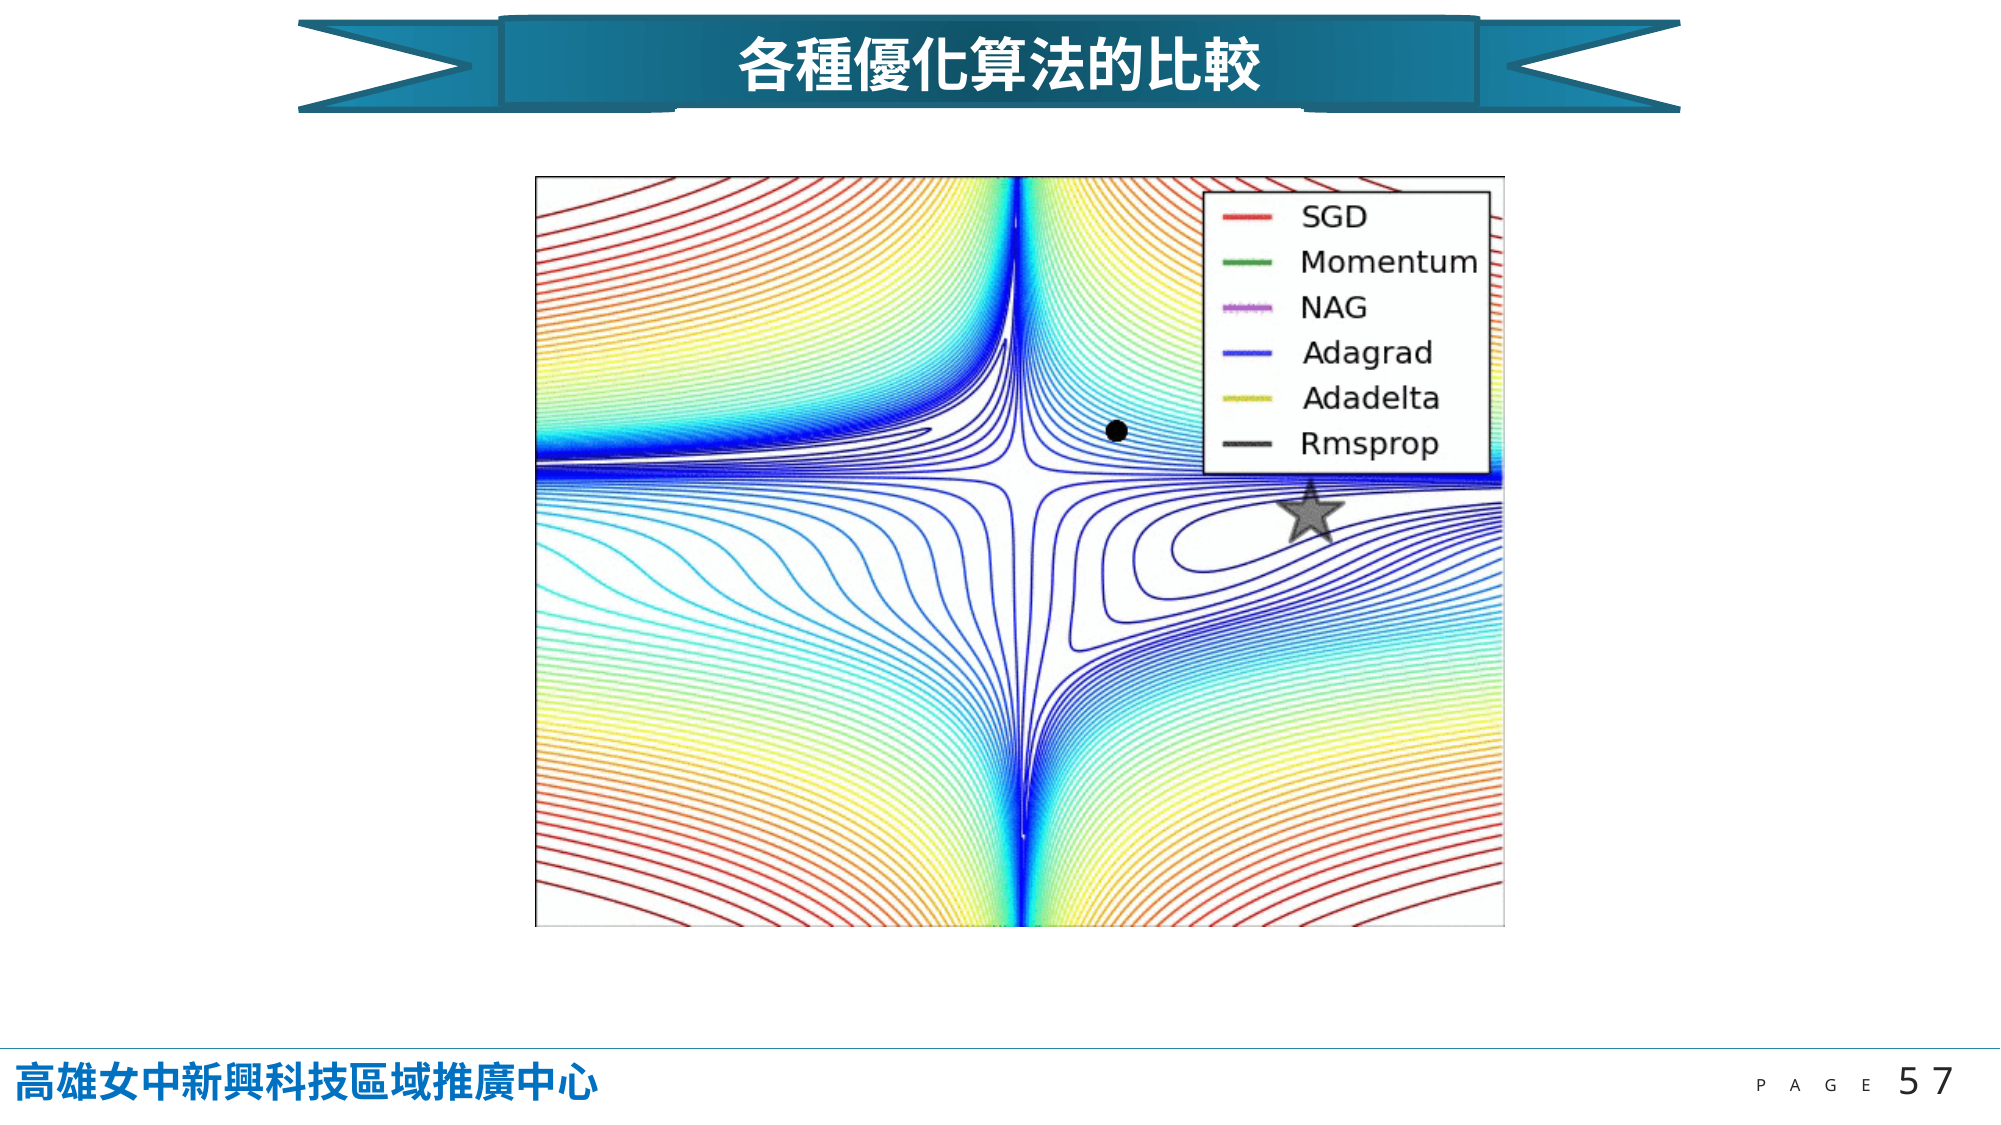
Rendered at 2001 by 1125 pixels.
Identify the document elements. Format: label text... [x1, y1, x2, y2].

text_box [298, 17, 1680, 110]
text_box 高雄女中新興科技區域推廣中心 [0, 1049, 636, 1113]
picture [535, 176, 1505, 927]
